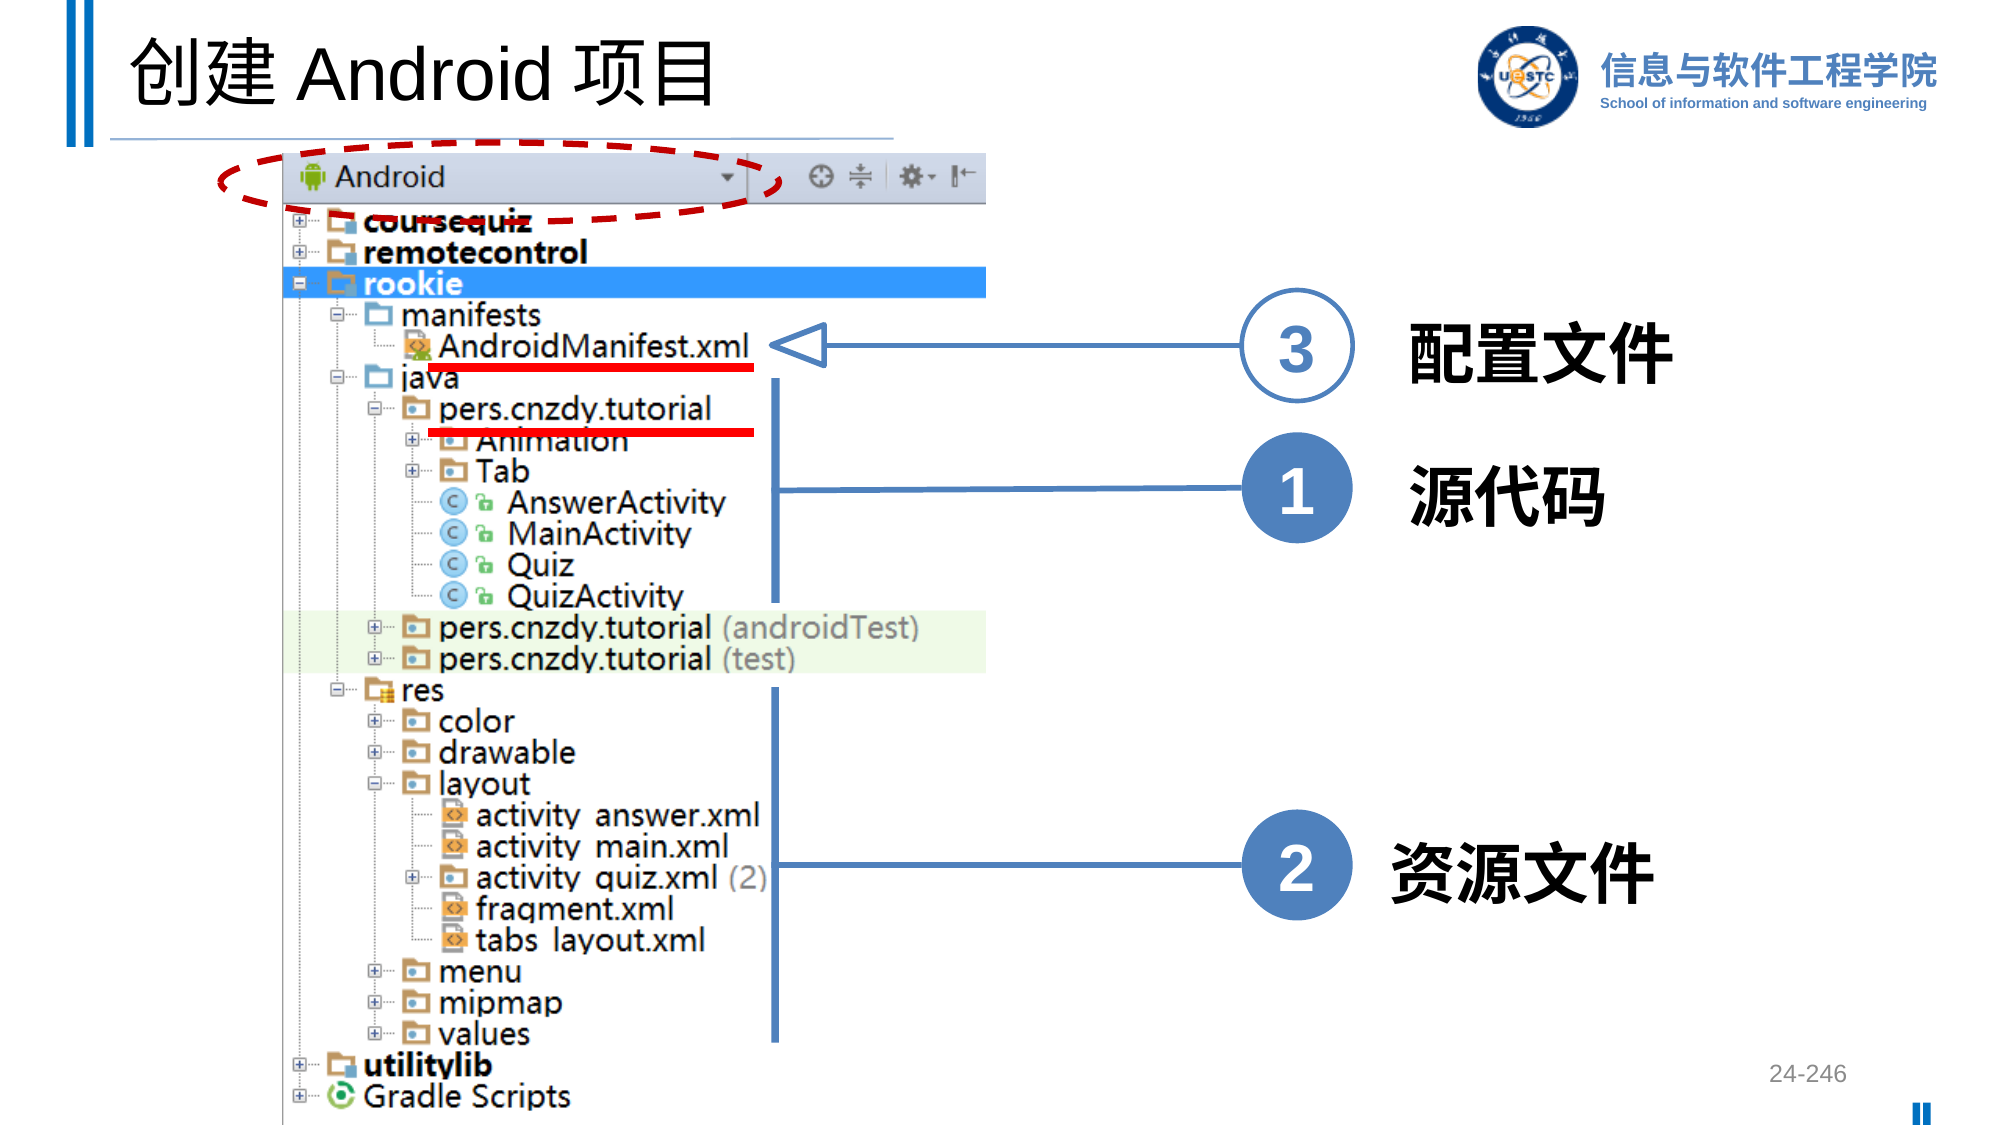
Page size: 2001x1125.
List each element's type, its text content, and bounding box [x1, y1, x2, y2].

text_box [310, 142, 689, 153]
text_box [771, 290, 1353, 402]
text_box 配置文件 [1393, 296, 1763, 399]
text_box [220, 157, 282, 208]
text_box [771, 687, 1353, 1043]
picture [282, 153, 986, 1125]
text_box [771, 402, 1353, 603]
slide_number 24-246 [1412, 1042, 1863, 1103]
text_box 资源文件 [1374, 816, 1744, 919]
title 创建Android项目 [113, 10, 1839, 143]
text_box 源代码 [1393, 439, 1763, 542]
